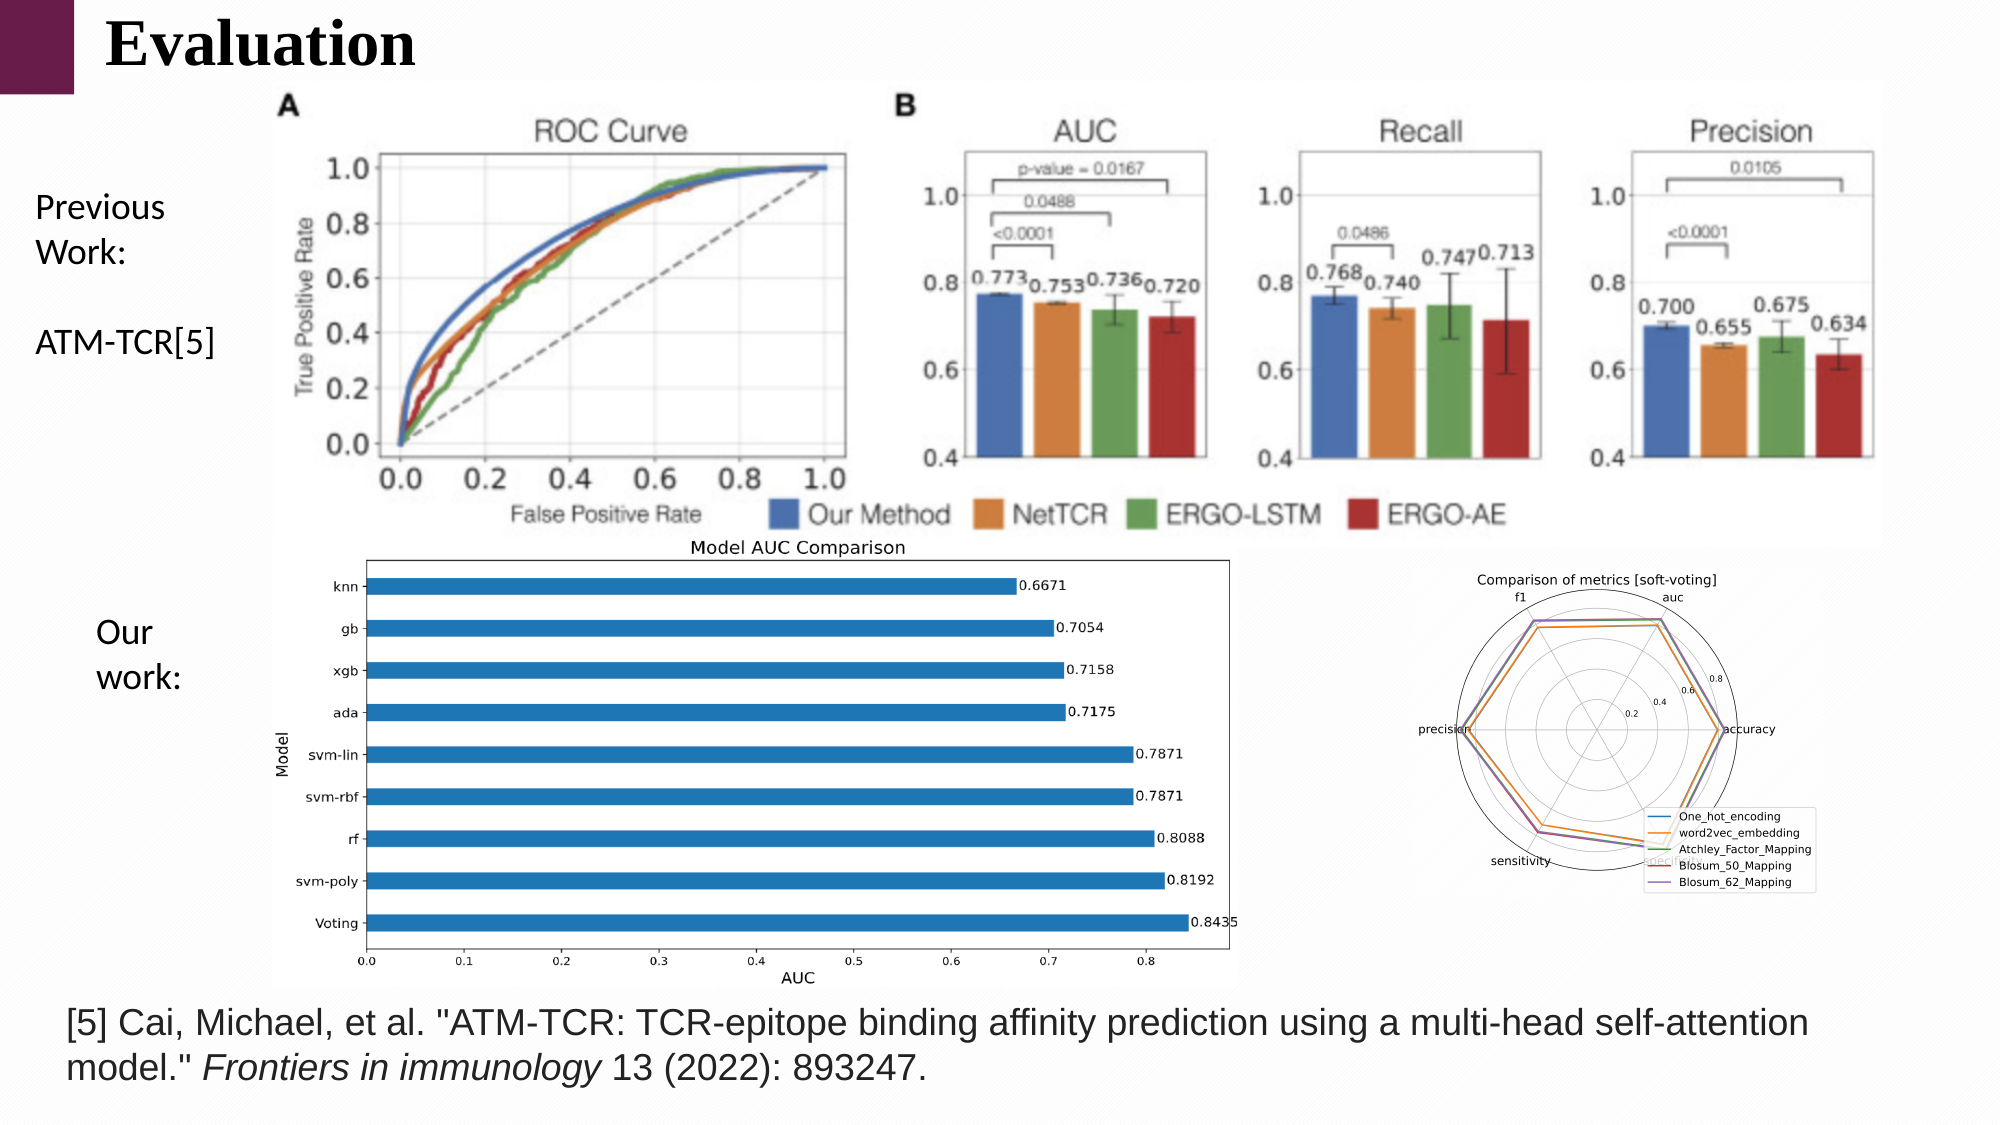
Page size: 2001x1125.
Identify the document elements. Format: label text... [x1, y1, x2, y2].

text_box Previous Work: ATM-TCR[5] [20, 174, 250, 370]
text_box [0, 0, 75, 95]
title Evaluation [90, 0, 1054, 95]
picture [272, 81, 1882, 987]
picture [1412, 568, 1822, 899]
text_box Our work: [81, 599, 261, 705]
text_box [5] Cai, Michael, et al. "ATM-TCR: TCR-epitope binding affinity prediction using a multi-head self-attention model." Frontiers in immunology 13 (2022): 893247. [51, 990, 1852, 1095]
